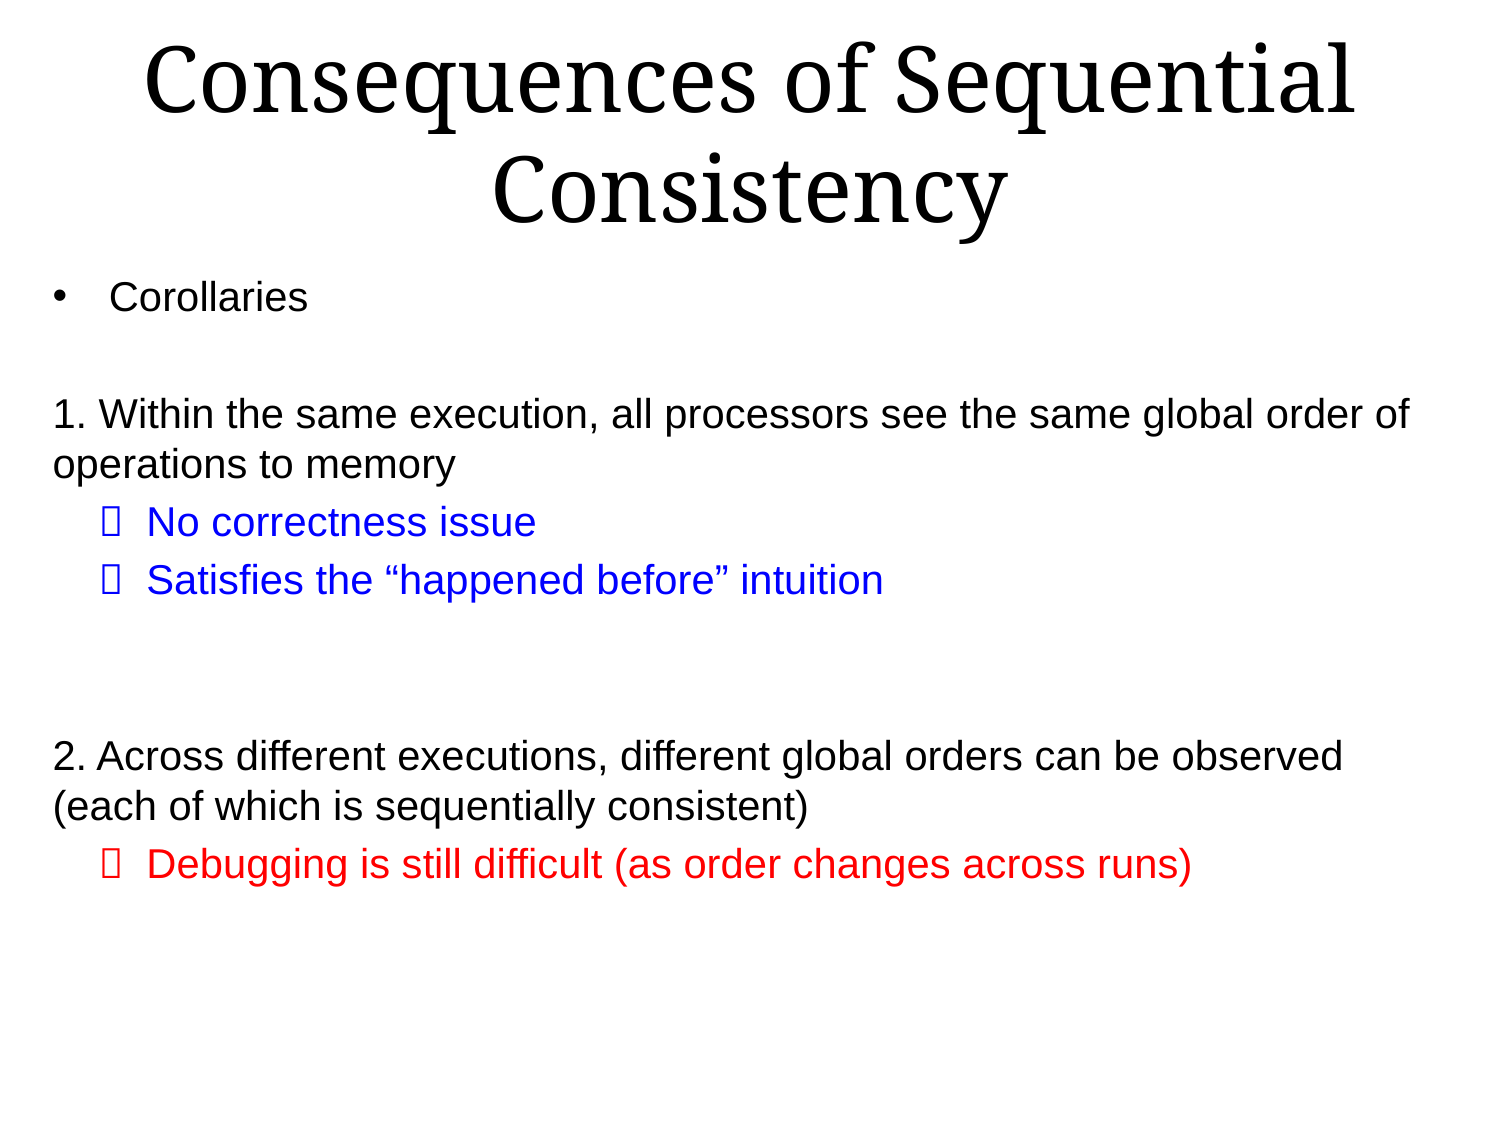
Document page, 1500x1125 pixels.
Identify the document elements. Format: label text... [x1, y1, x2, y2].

list Corollaries 1. Within the same execution, all processors see the same global order of operations to memory  No correctness issue  Satisfies the “happened before” intuition 2. Across different executions, different global orders can be observed (each of which is sequentially consistent)  Debugging is still difficult (as order changes across runs) [37, 262, 1475, 1038]
title Consequences of Sequential Consistency [75, 37, 1425, 225]
